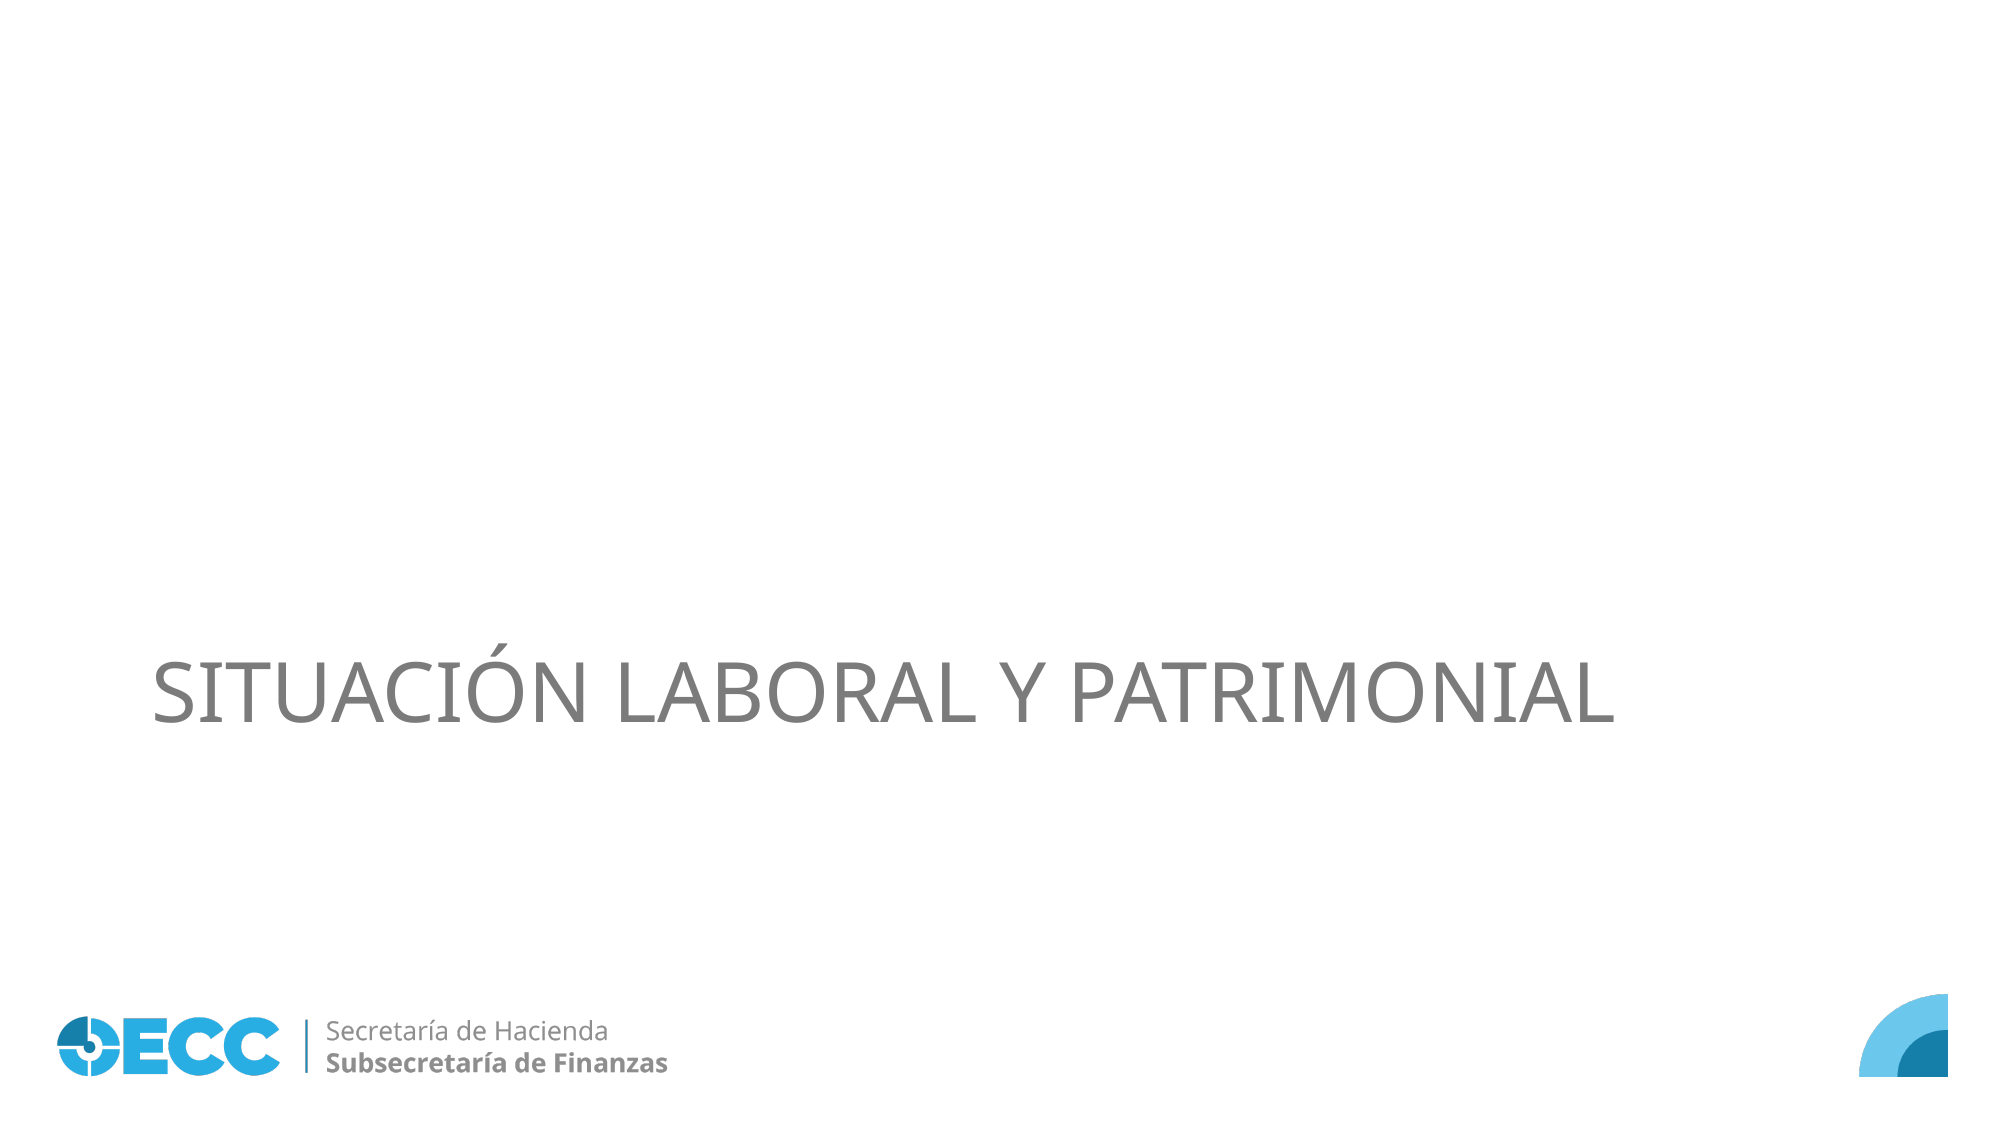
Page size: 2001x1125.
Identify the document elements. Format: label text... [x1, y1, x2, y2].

picture [1859, 994, 1948, 1077]
title SITUACIÓN LABORAL Y PATRIMONIAL [136, 280, 1862, 749]
picture [52, 1012, 672, 1077]
